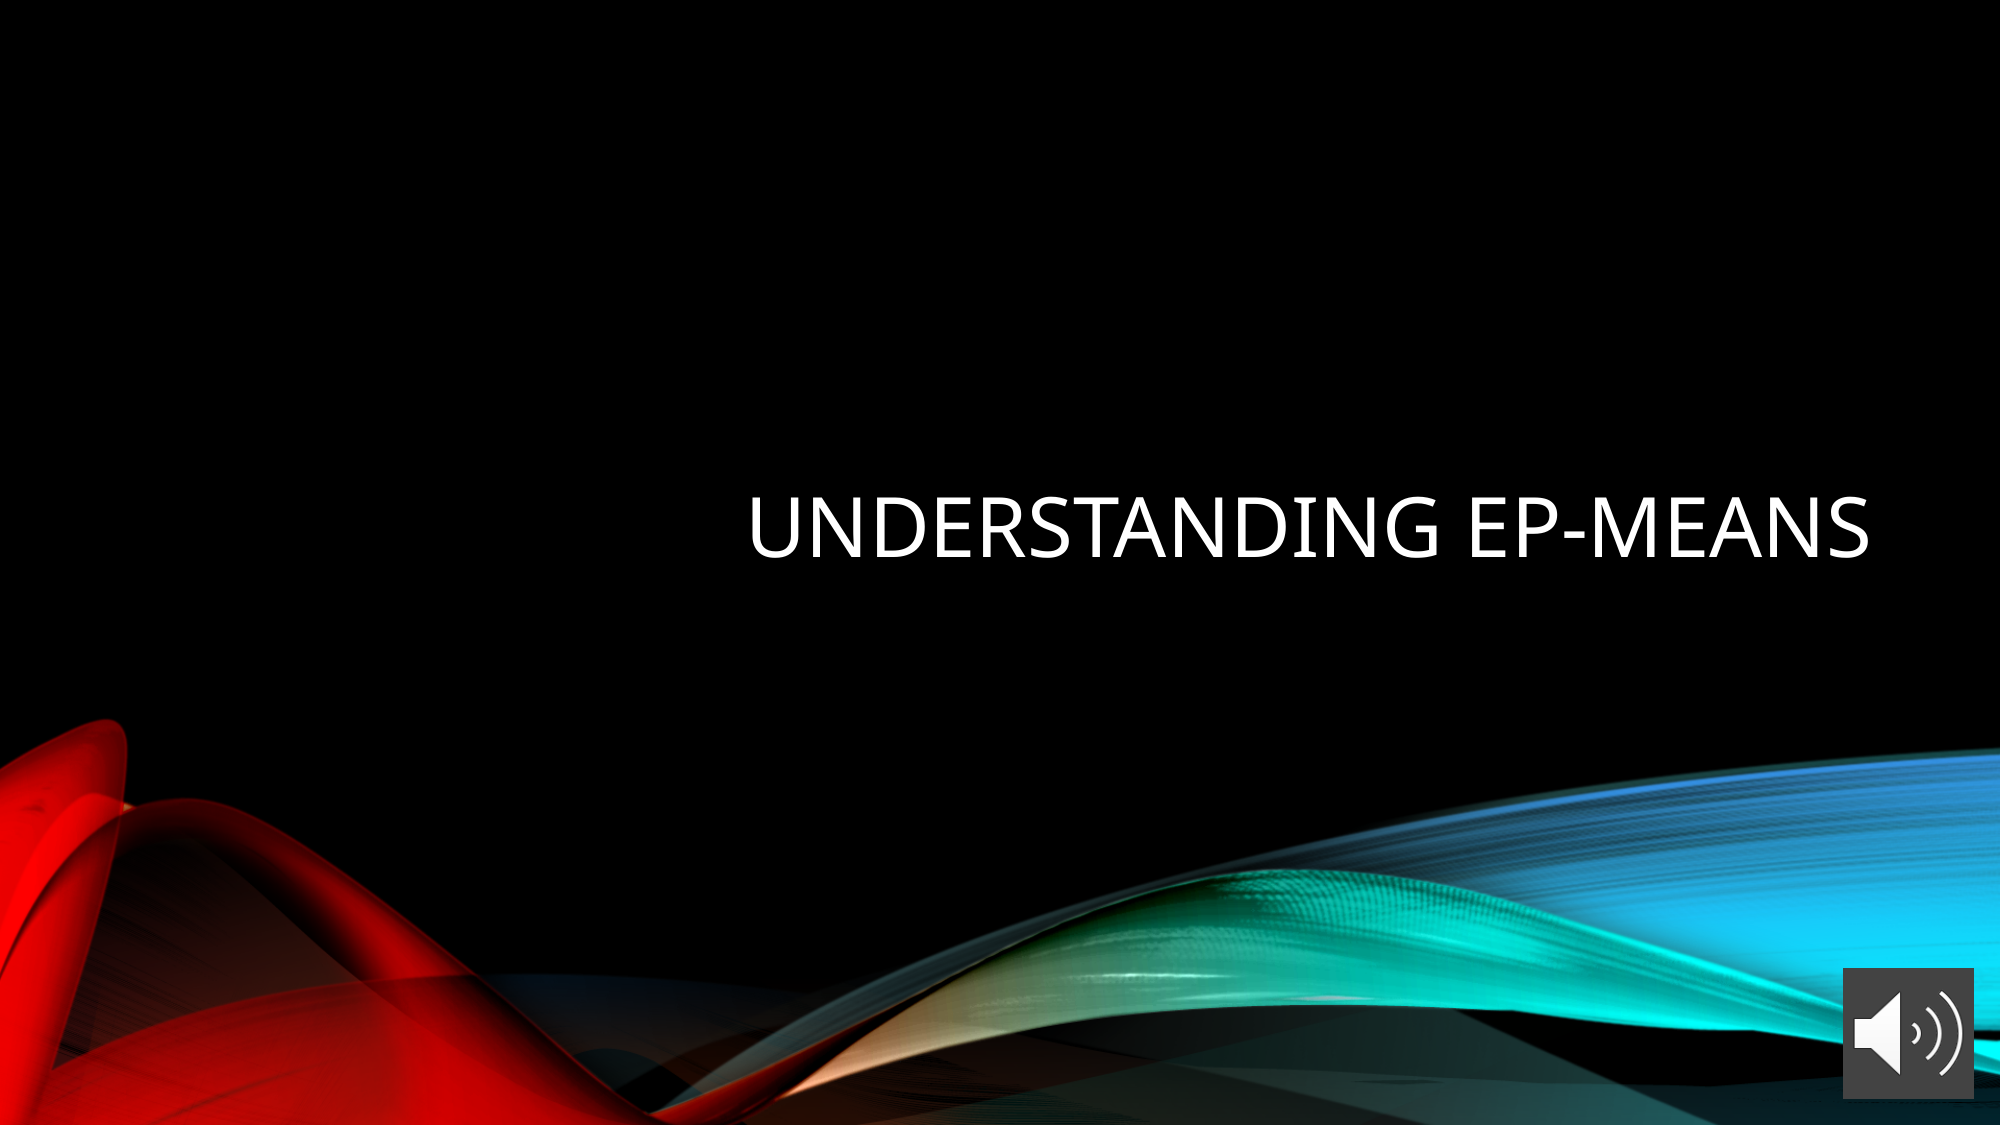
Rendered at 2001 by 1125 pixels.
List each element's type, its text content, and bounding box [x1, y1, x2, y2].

picture [0, 717, 2000, 1125]
title Understanding EP-Means [112, 123, 1888, 584]
